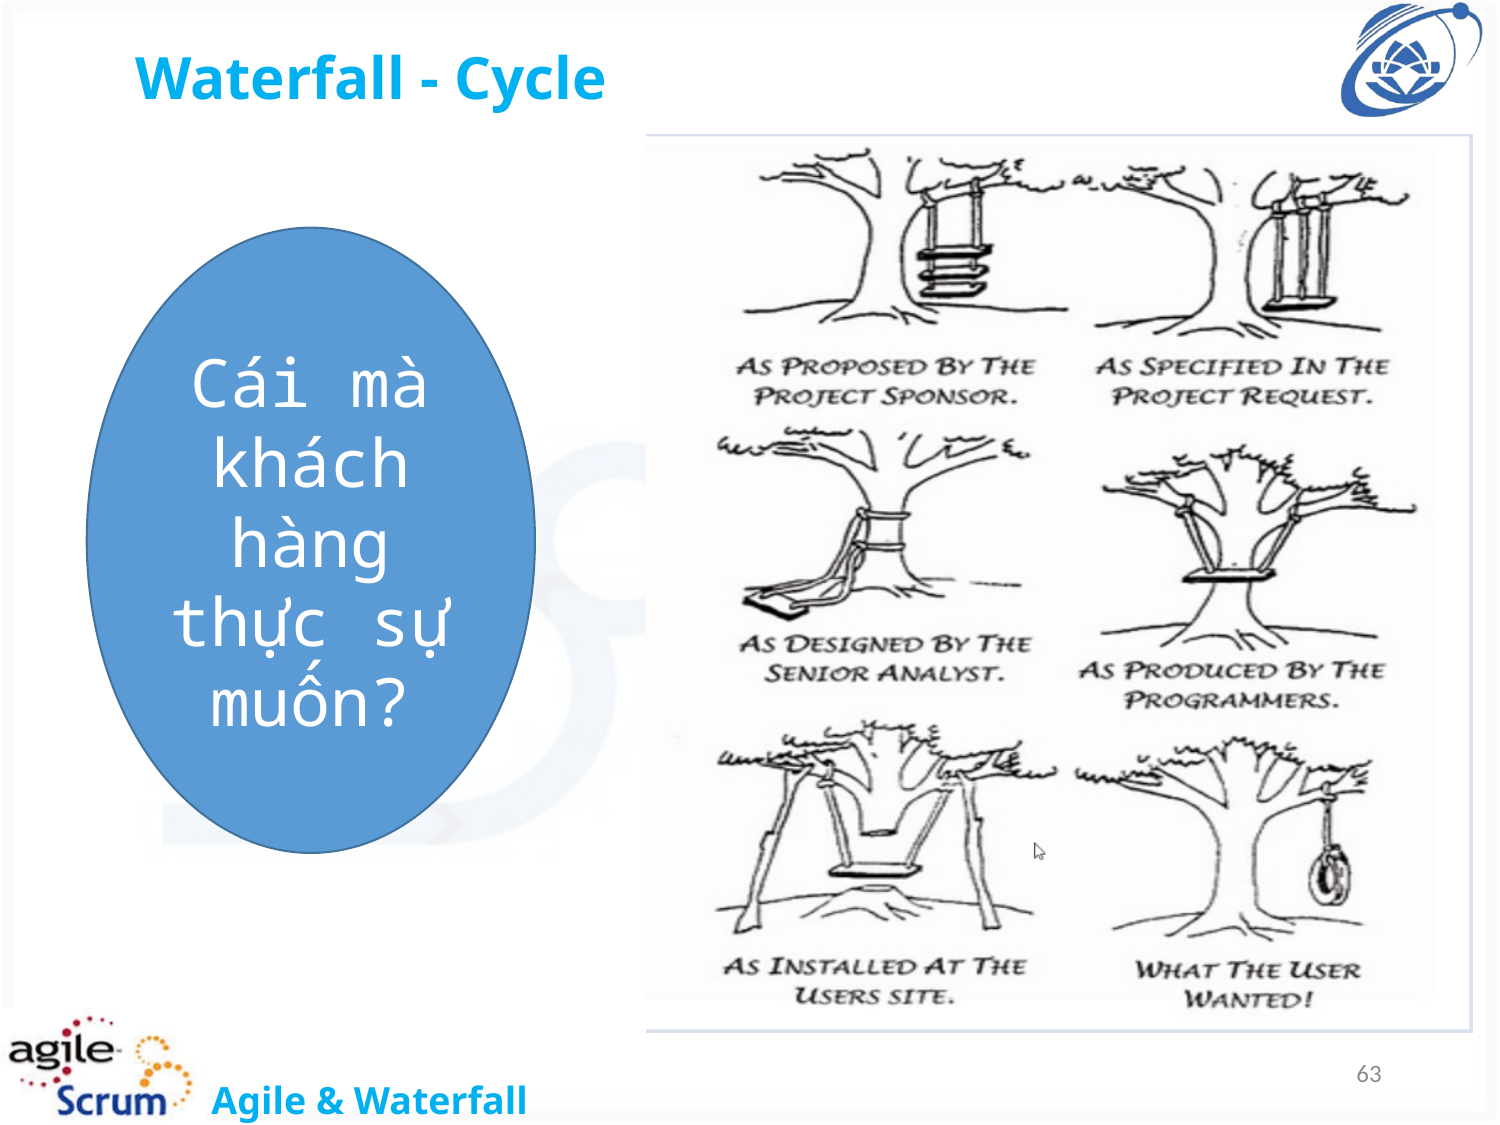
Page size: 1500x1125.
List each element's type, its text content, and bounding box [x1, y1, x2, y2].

picture [646, 134, 1473, 1033]
picture [1337, 0, 1486, 126]
text_box Agile & Waterfall [205, 1069, 543, 1125]
text_box Cái mà khách hàng thực sự muốn? [85, 226, 536, 854]
slide_number 63 [1059, 1042, 1397, 1103]
picture [0, 1008, 205, 1125]
text_box Waterfall - Cycle [120, 33, 1337, 119]
